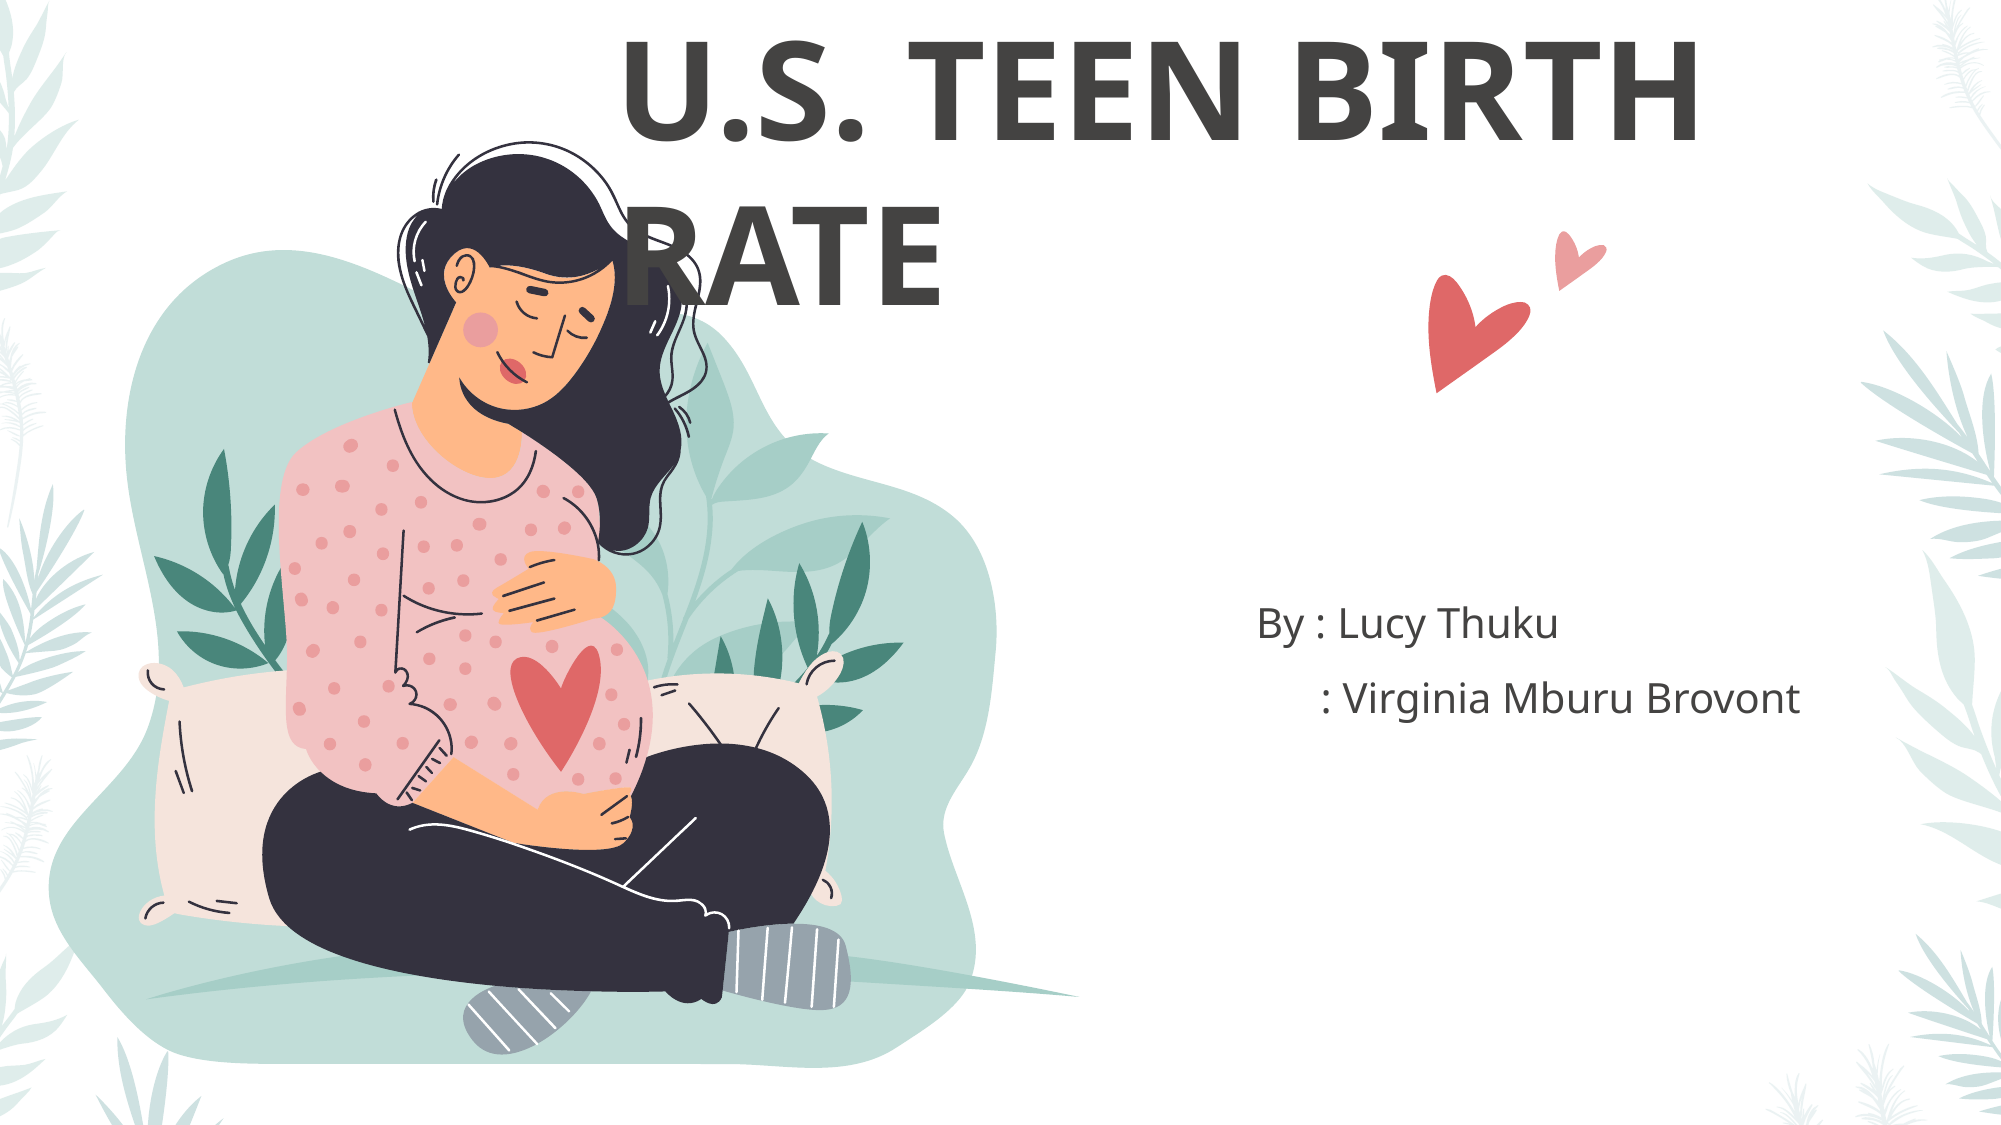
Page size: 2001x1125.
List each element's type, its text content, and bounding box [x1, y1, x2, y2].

text_box By : Lucy Thuku : Virginia Mburu Brovont [1241, 564, 1916, 730]
text_box [904, 963, 1080, 997]
text_box [125, 365, 137, 534]
text_box [48, 749, 137, 1028]
text_box [904, 985, 967, 1043]
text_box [137, 140, 904, 1080]
text_box [1555, 231, 1607, 291]
text_box U.S. TEEN BIRTH RATE [600, 0, 1916, 341]
text_box [904, 490, 997, 975]
text_box [1428, 274, 1531, 394]
